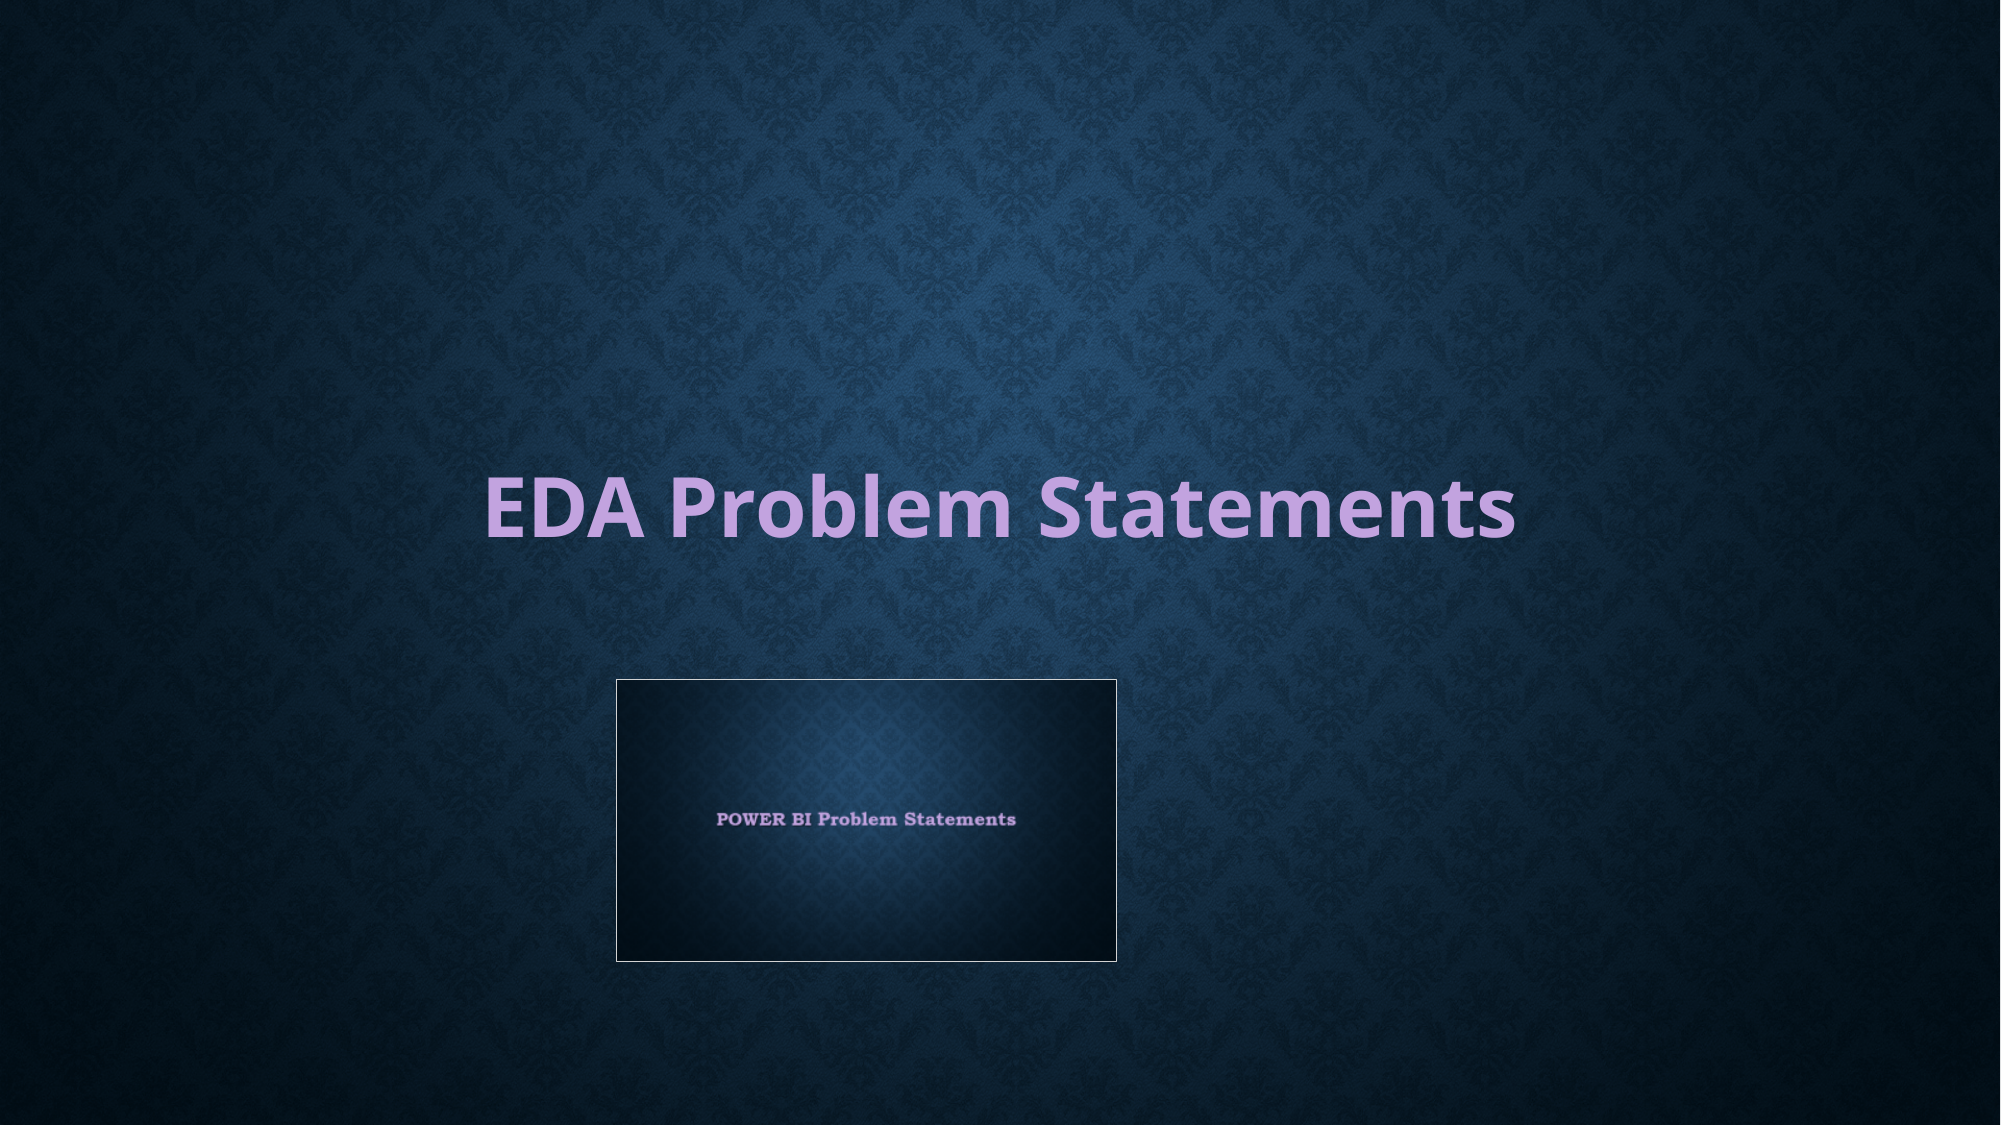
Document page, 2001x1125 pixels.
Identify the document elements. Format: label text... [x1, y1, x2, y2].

picture [617, 680, 1116, 961]
text_box EDA Problem Statements [332, 446, 1668, 562]
